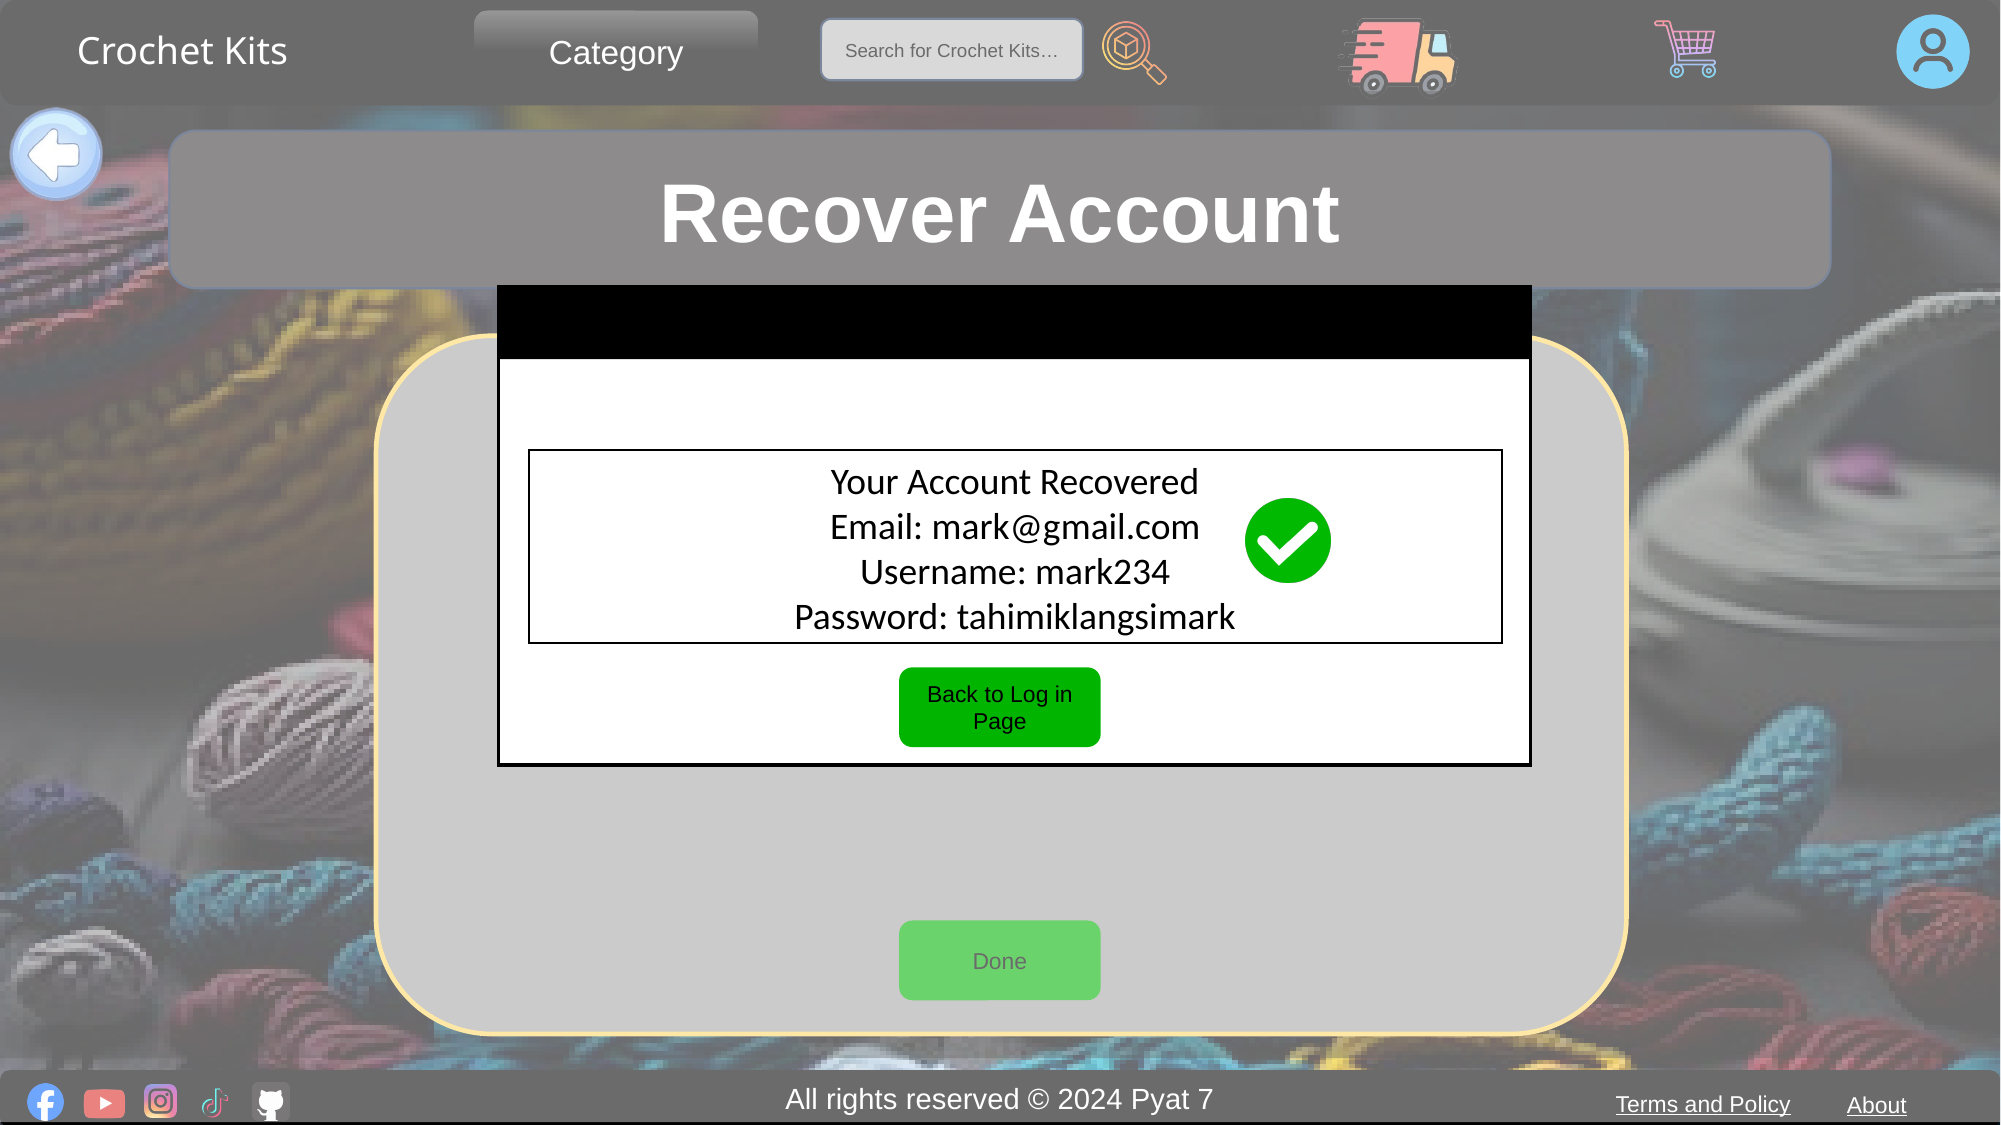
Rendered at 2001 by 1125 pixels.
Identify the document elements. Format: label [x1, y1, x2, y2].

text_box [498, 286, 1531, 766]
text_box [0, 0, 2000, 106]
text_box [0, 106, 2000, 1070]
text_box [0, 1070, 2000, 1125]
text_box [376, 335, 1627, 1035]
picture [1334, 13, 1460, 102]
picture [7, 107, 105, 201]
